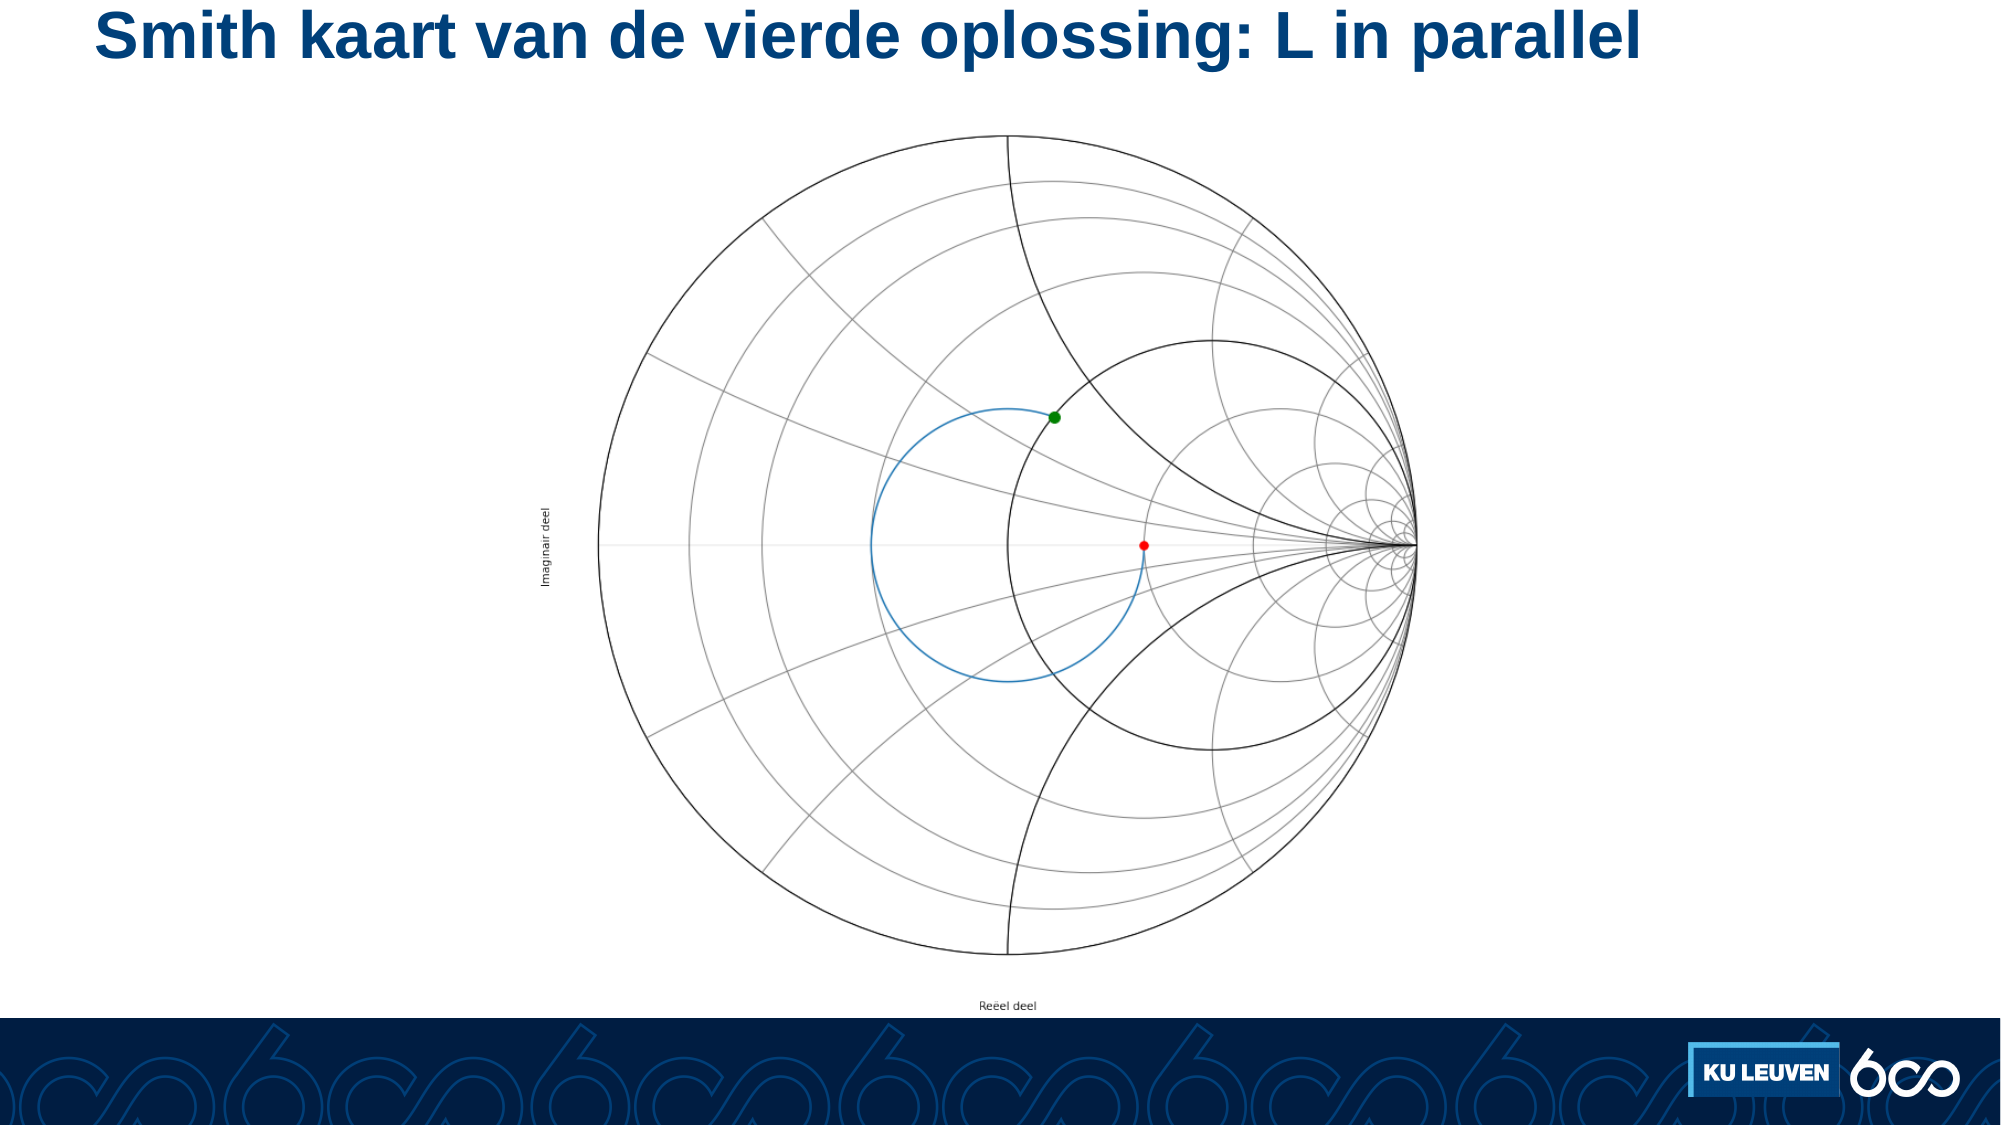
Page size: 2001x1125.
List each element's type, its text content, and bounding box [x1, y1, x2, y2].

picture [0, 88, 2001, 1125]
title Smith kaart van de vierde oplossing: L in parallel [94, 0, 1906, 108]
